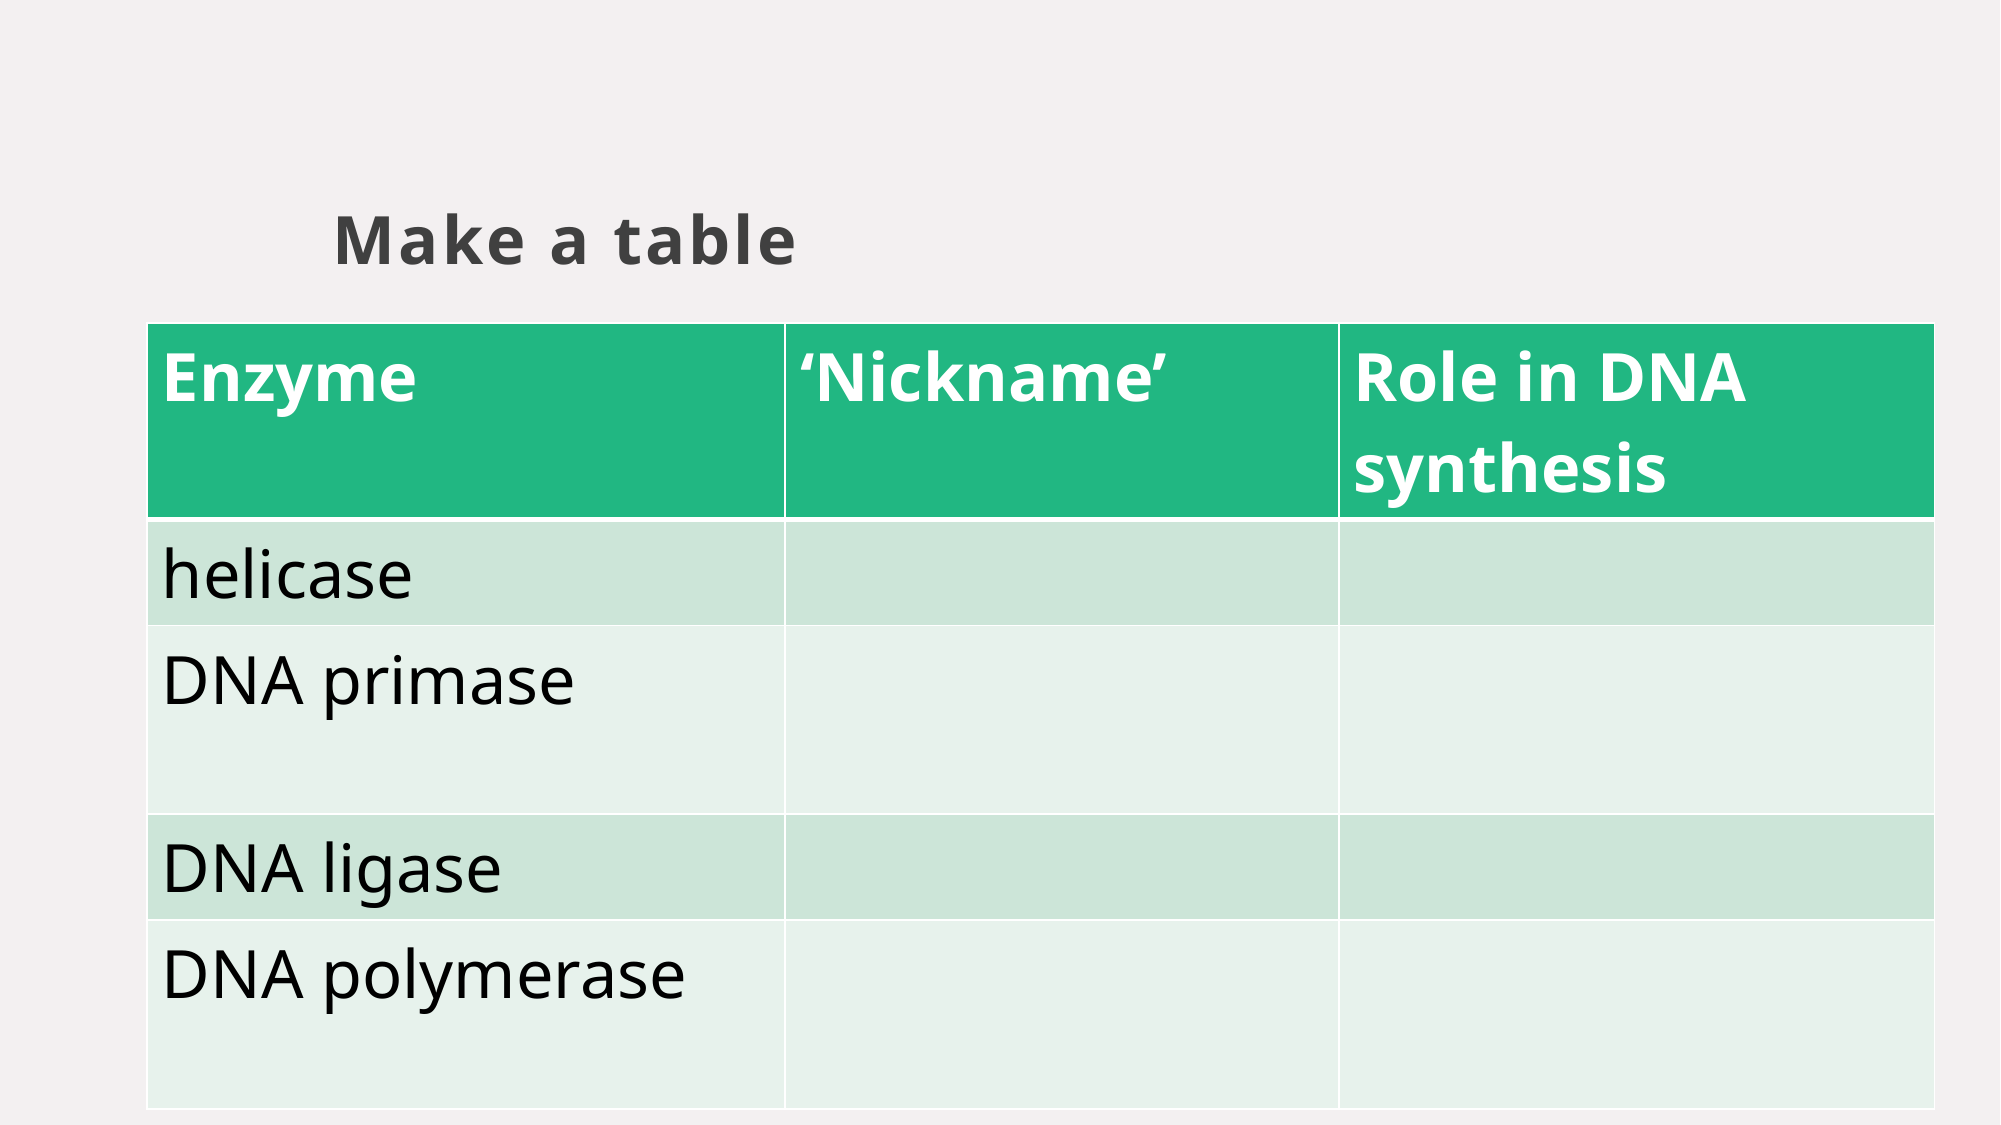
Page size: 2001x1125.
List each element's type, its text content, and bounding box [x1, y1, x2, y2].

table_cell [786, 522, 1338, 625]
table_cell DNA ligase [148, 815, 784, 919]
table_cell DNA polymerase [148, 921, 784, 1108]
table_cell [786, 815, 1338, 919]
table_cell [1340, 626, 1934, 813]
table_cell helicase [148, 522, 784, 625]
table_header Enzyme [148, 324, 784, 517]
table_cell [1340, 522, 1934, 625]
table_cell [786, 626, 1338, 813]
table_cell [1340, 921, 1934, 1108]
table_cell [1340, 815, 1934, 919]
table_cell [786, 921, 1338, 1108]
table_cell DNA primase [148, 626, 784, 813]
table_header ‘Nickname’ [786, 324, 1338, 517]
table_header Role in DNA synthesis [1340, 324, 1934, 517]
title Make a table [315, 72, 1754, 294]
